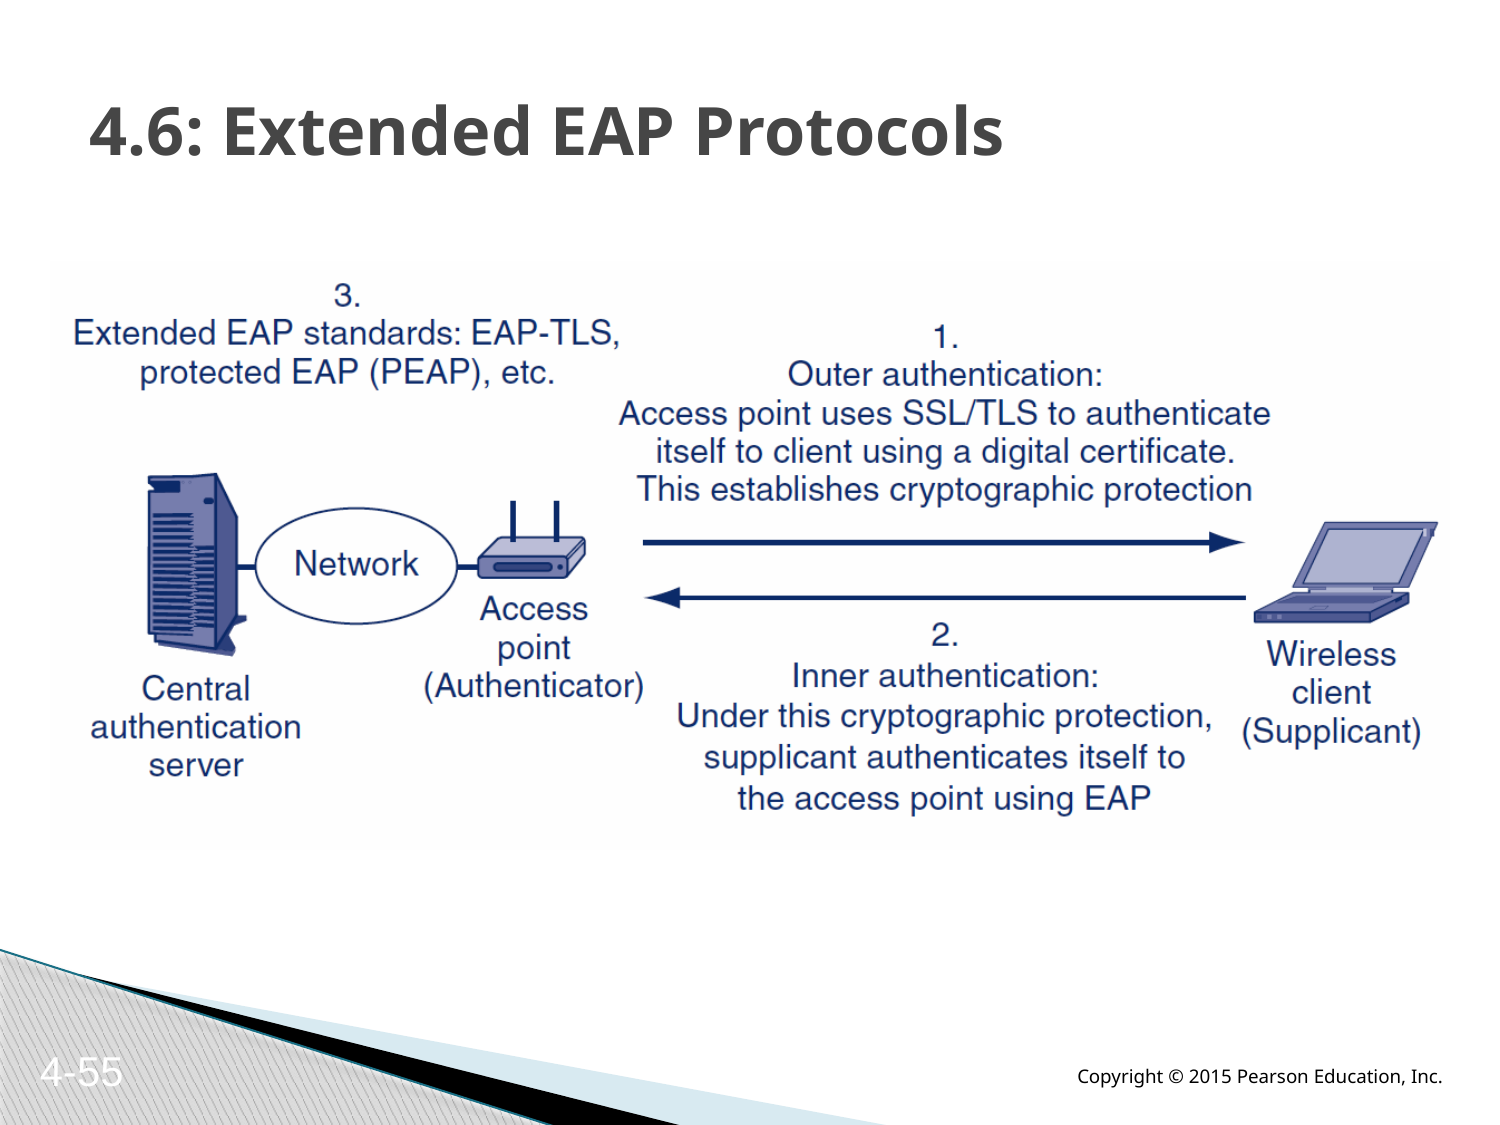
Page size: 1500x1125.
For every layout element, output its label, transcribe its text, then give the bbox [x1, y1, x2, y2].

slide_number 4-55 [24, 1037, 175, 1100]
picture [49, 261, 1451, 851]
title 4.6: Extended EAP Protocols [75, 45, 1425, 213]
